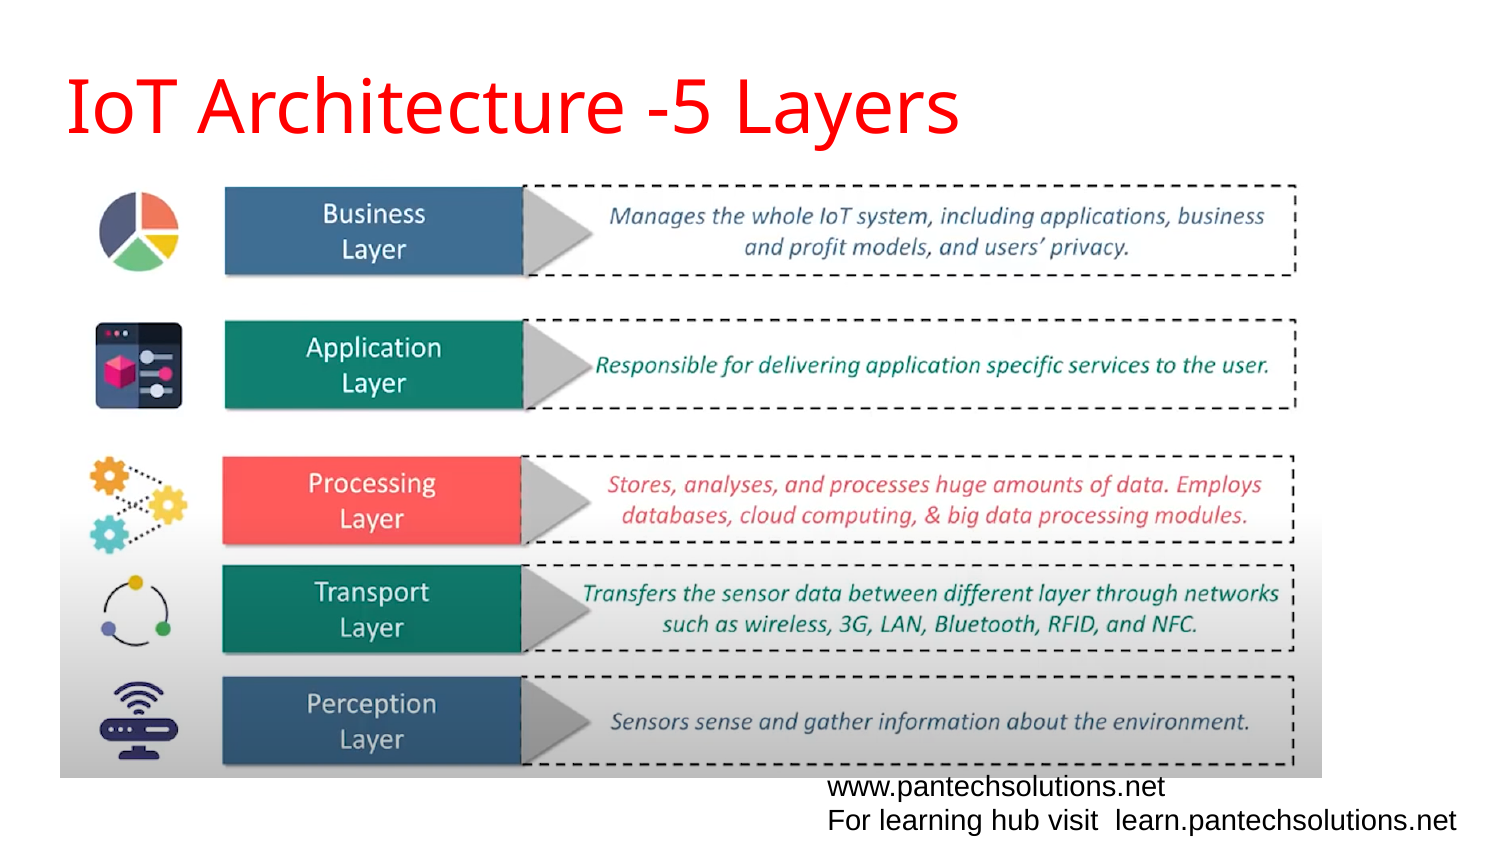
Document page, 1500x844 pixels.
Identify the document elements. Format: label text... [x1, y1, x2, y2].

slide_number www.pantechsolutions.net For learning hub visit learn.pantechsolutions.net [812, 759, 1500, 797]
title IoT Architecture -5 Layers [51, 43, 1449, 138]
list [59, 160, 1322, 779]
